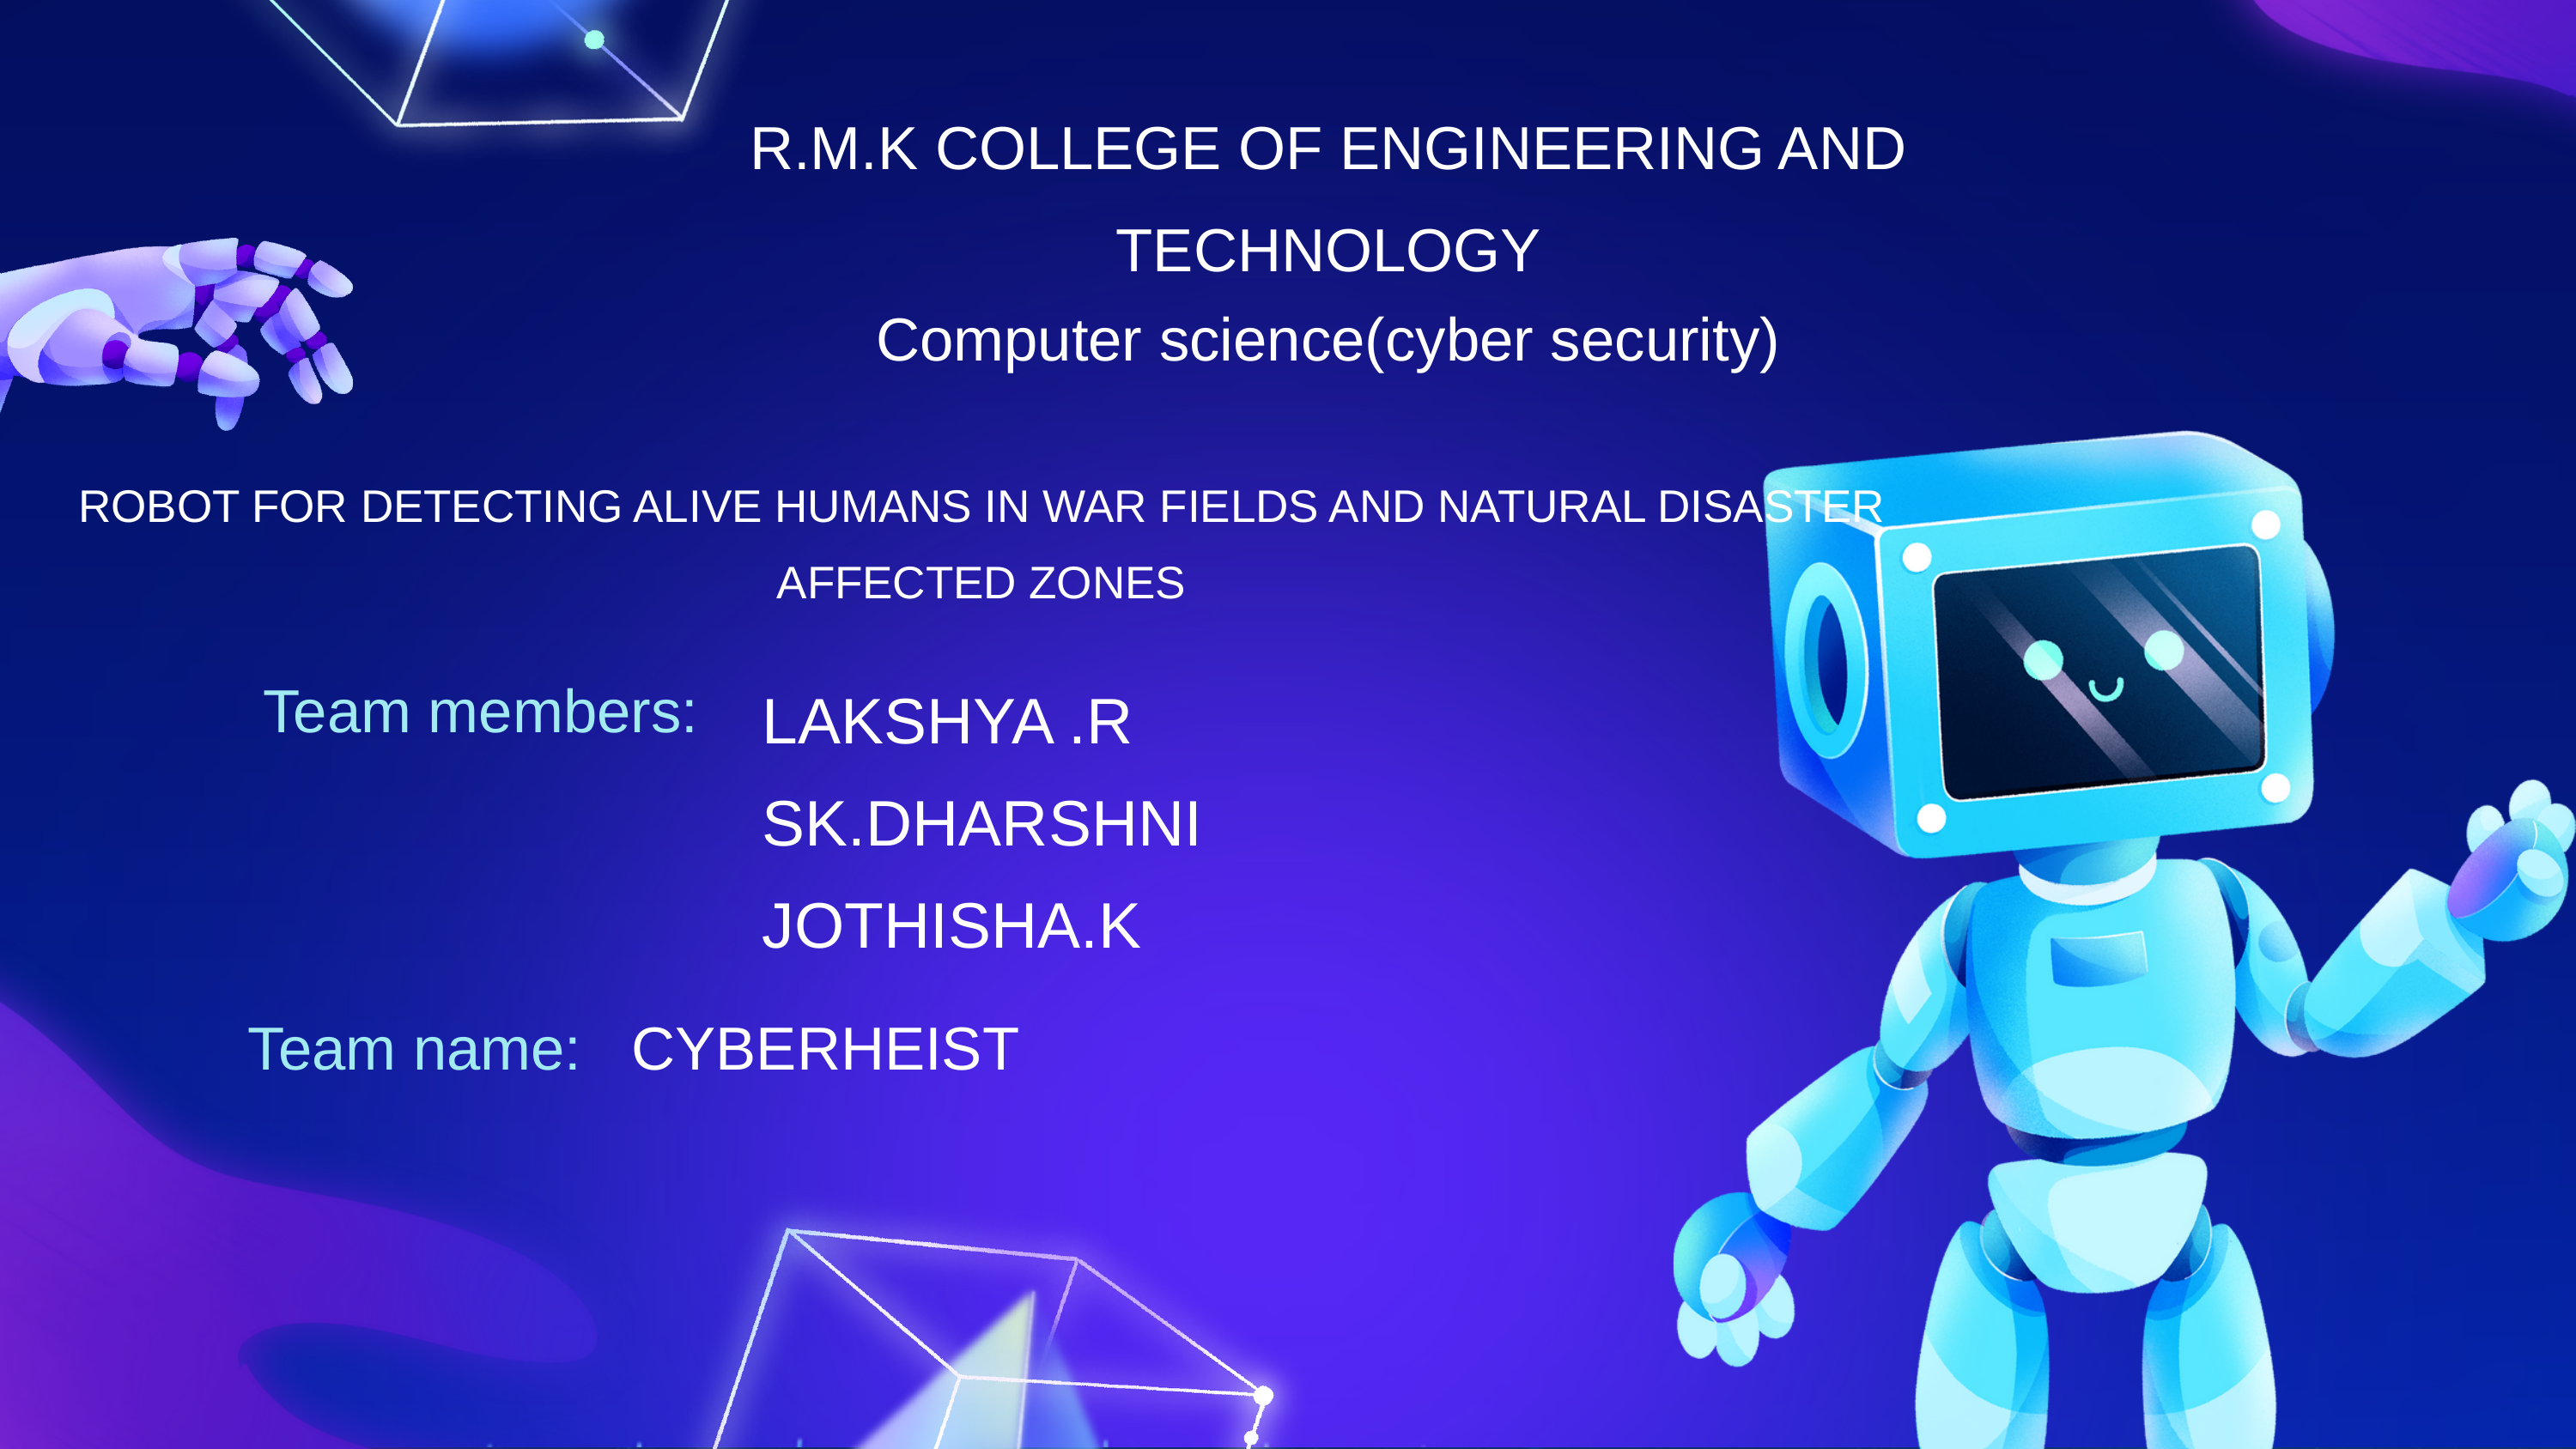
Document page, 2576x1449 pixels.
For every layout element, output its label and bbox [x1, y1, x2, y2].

text_box [0, 0, 2576, 1449]
